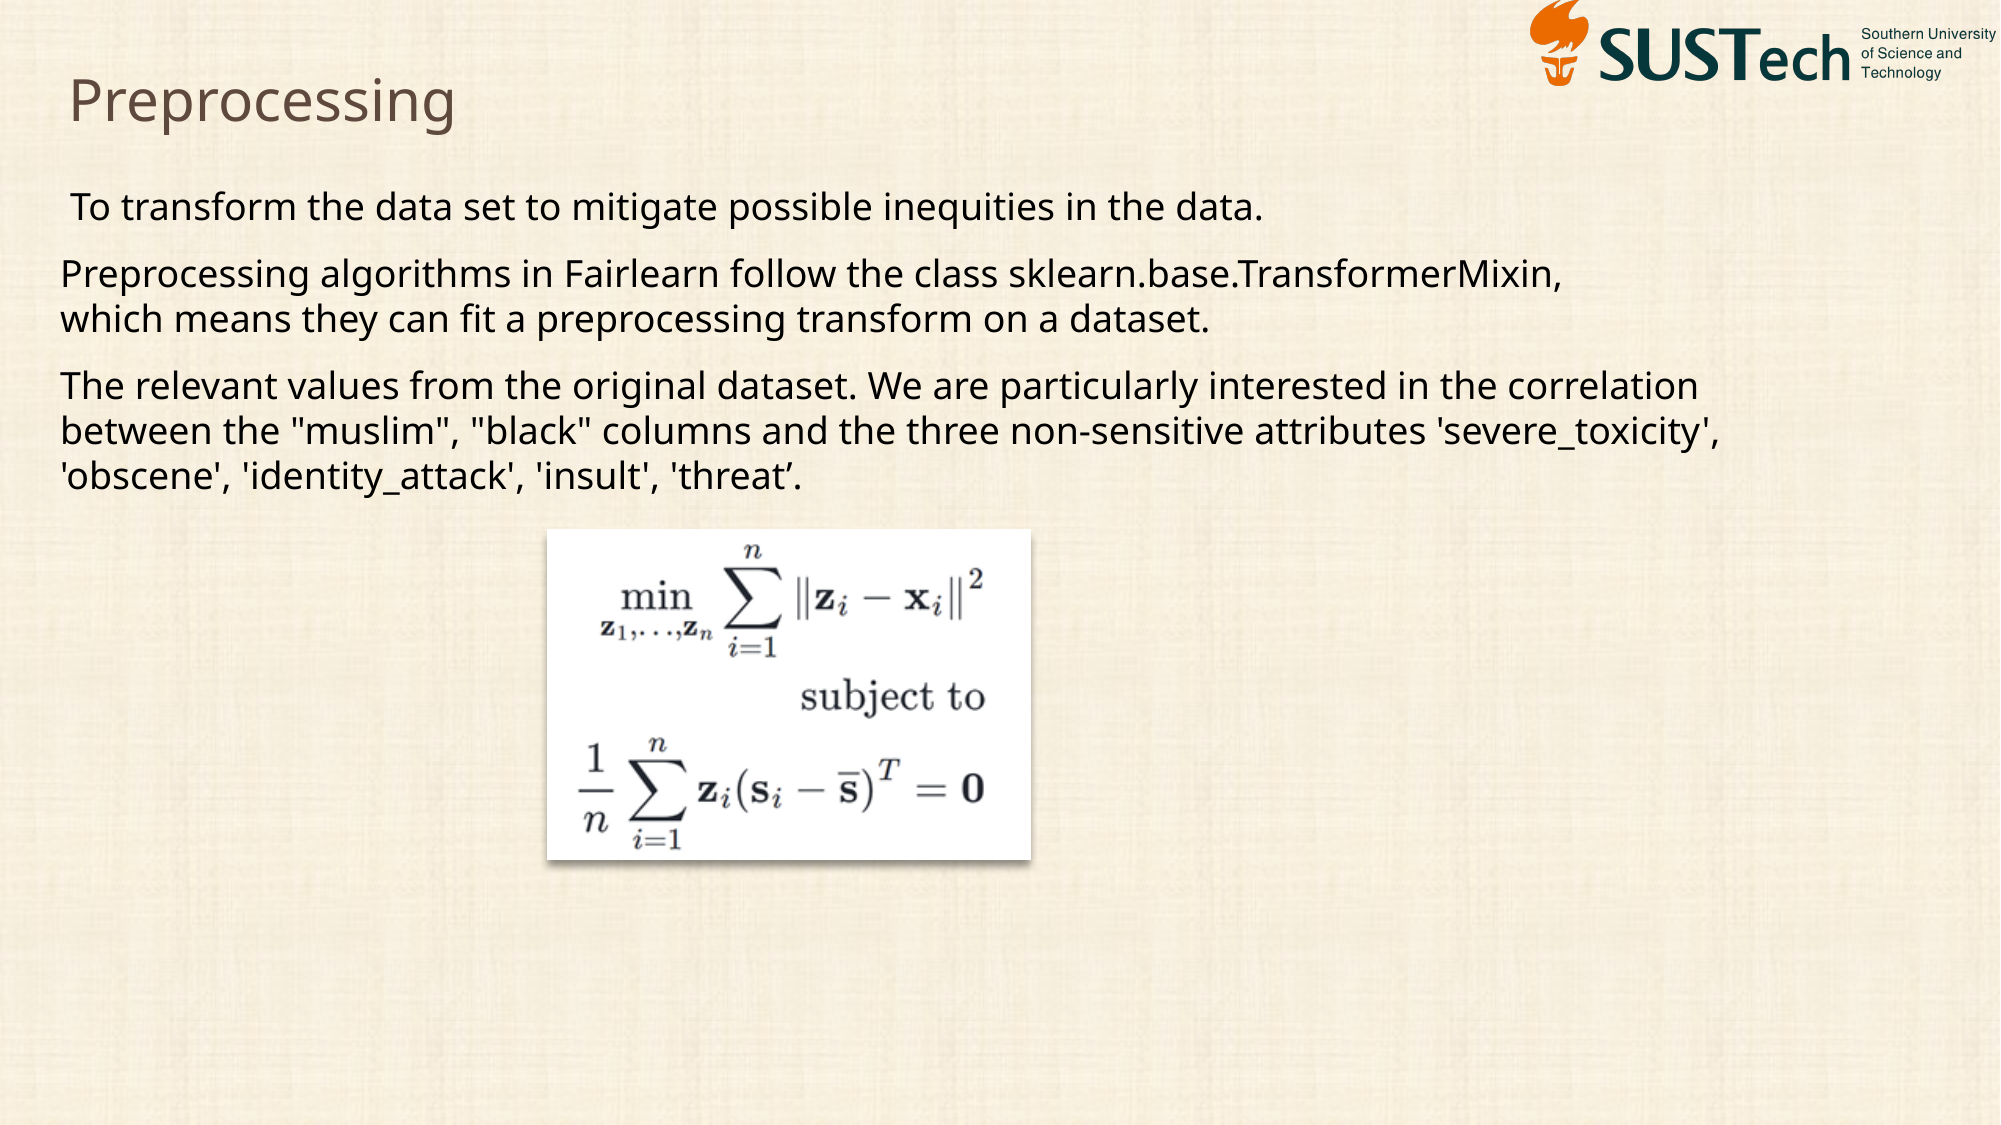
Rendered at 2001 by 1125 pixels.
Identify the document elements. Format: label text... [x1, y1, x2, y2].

picture [1530, 0, 1996, 86]
text_box To transform the data set to mitigate possible inequities in the data. [55, 175, 1424, 236]
text_box Preprocessing [4, 55, 521, 141]
text_box Preprocessing algorithms in Fairlearn follow the class sklearn.base.TransformerMixin, which means they can fit a preprocessing transform on a dataset. [45, 242, 1658, 348]
text_box The relevant values from the original dataset. We are particularly interested in the correlation between the "muslim", "black" columns and the three non-sensitive attributes 'severe_toxicity', 'obscene', 'identity_attack', 'insult', 'threat’. [45, 354, 1809, 505]
picture [547, 529, 1031, 860]
